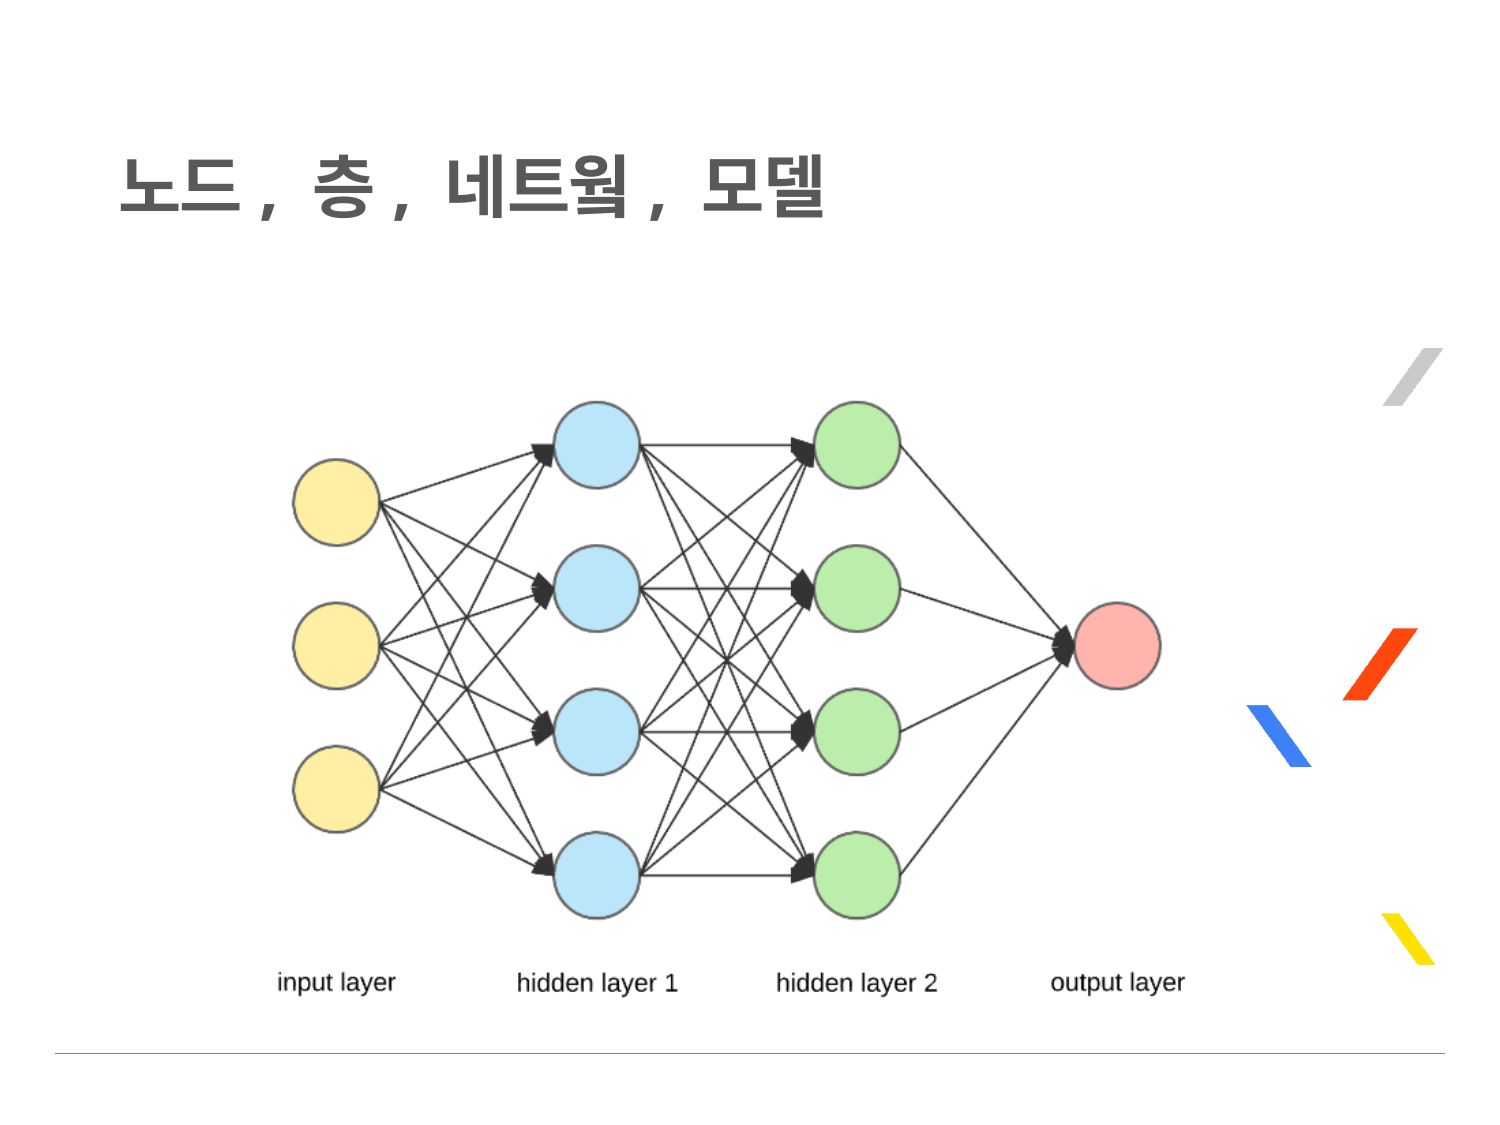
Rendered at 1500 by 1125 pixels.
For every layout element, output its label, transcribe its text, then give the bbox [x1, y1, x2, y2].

title 노드, 층, 네트웤, 모델 [103, 137, 1397, 244]
picture [273, 397, 1196, 1007]
picture [1246, 348, 1443, 965]
